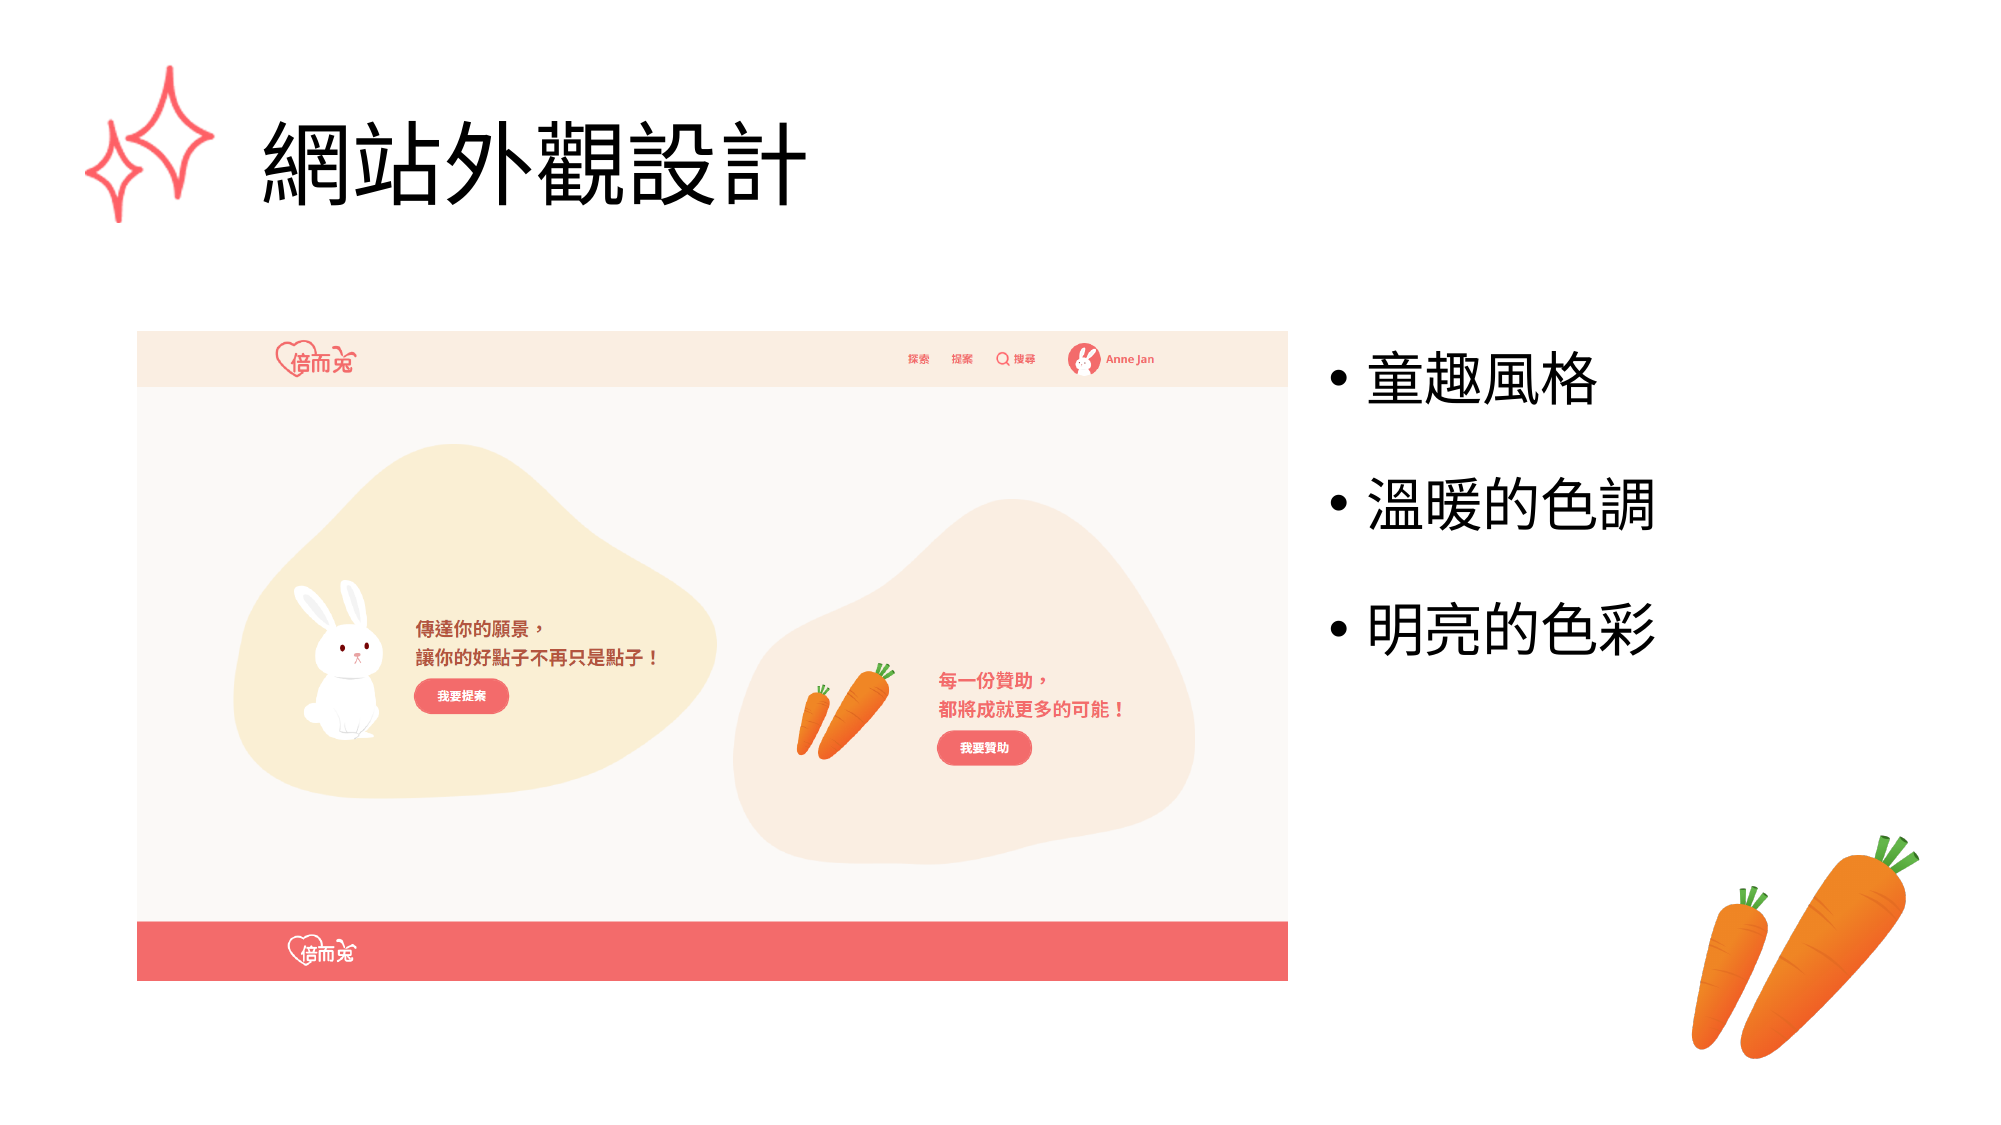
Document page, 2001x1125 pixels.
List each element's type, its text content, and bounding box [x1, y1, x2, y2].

title 網站外觀設計 [244, 59, 1863, 278]
picture [1674, 815, 1940, 1082]
picture [137, 331, 1288, 981]
list 童趣風格 溫暖的色調 明亮的色彩 [1313, 299, 1863, 1014]
picture [85, 59, 230, 223]
